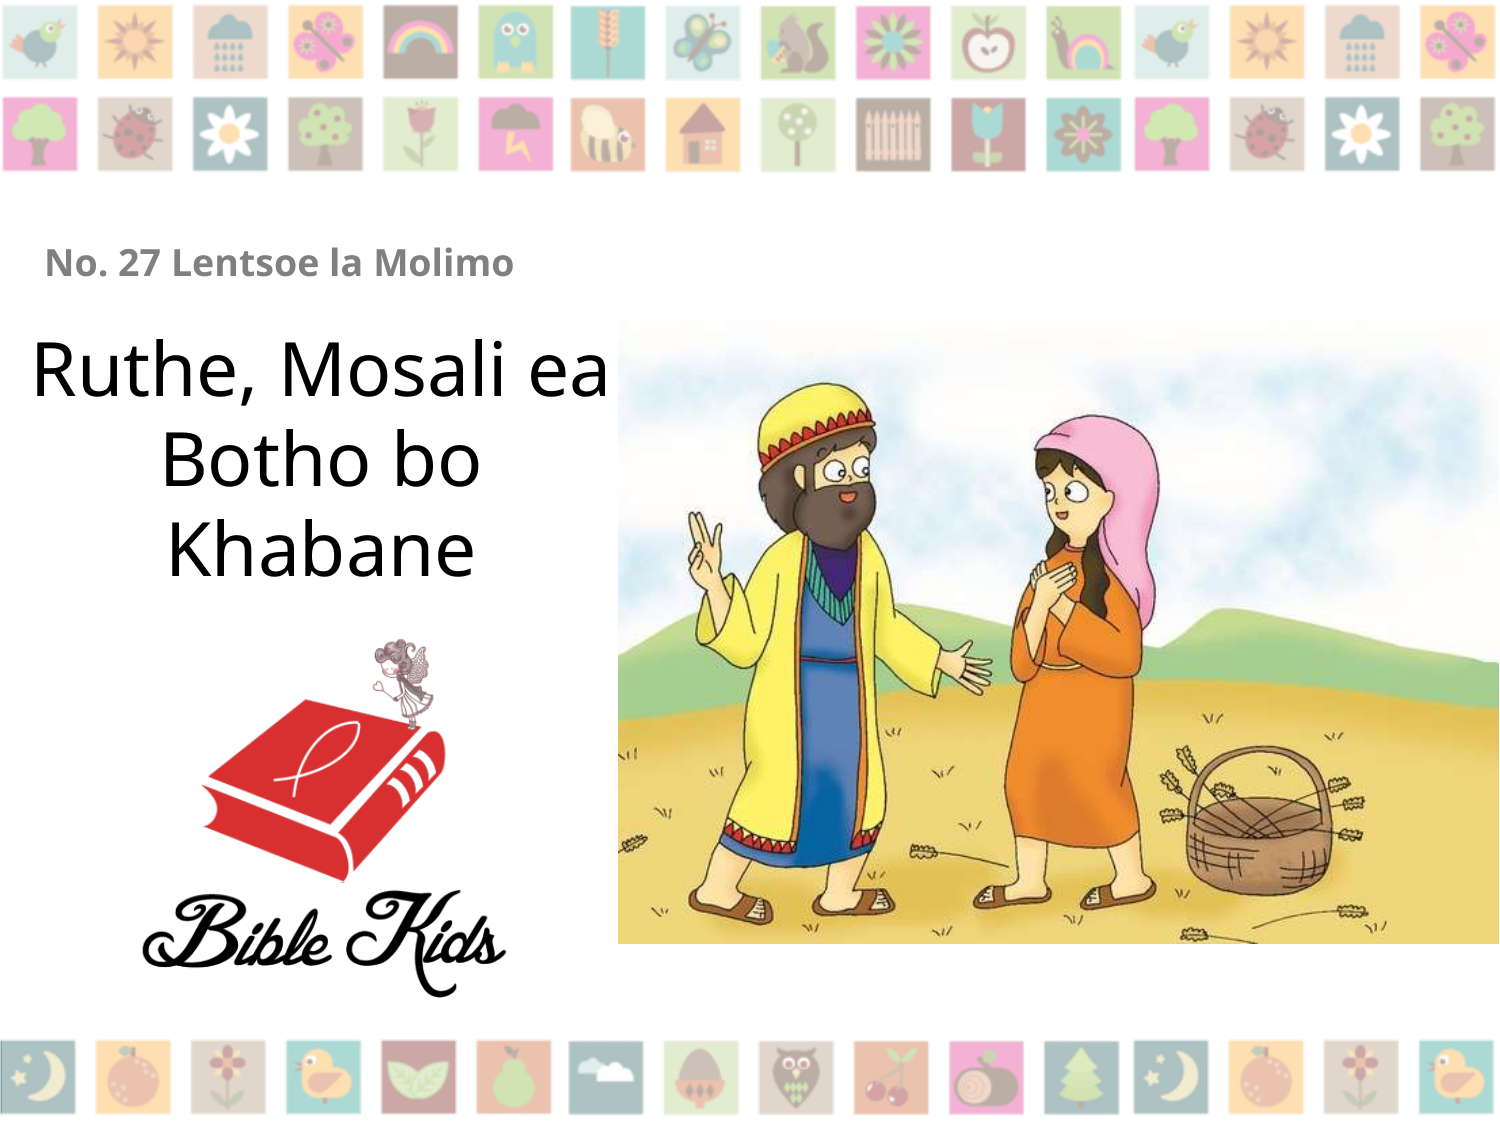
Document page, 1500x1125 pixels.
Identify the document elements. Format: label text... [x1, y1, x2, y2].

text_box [0, 1028, 1500, 1118]
picture [117, 600, 544, 1027]
text_box Ruthe, Mosali ea Botho bo Khabane [0, 314, 644, 600]
picture [618, 321, 1500, 945]
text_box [0, 3, 1500, 181]
text_box No. 27 Lentsoe la Molimo [29, 231, 543, 292]
